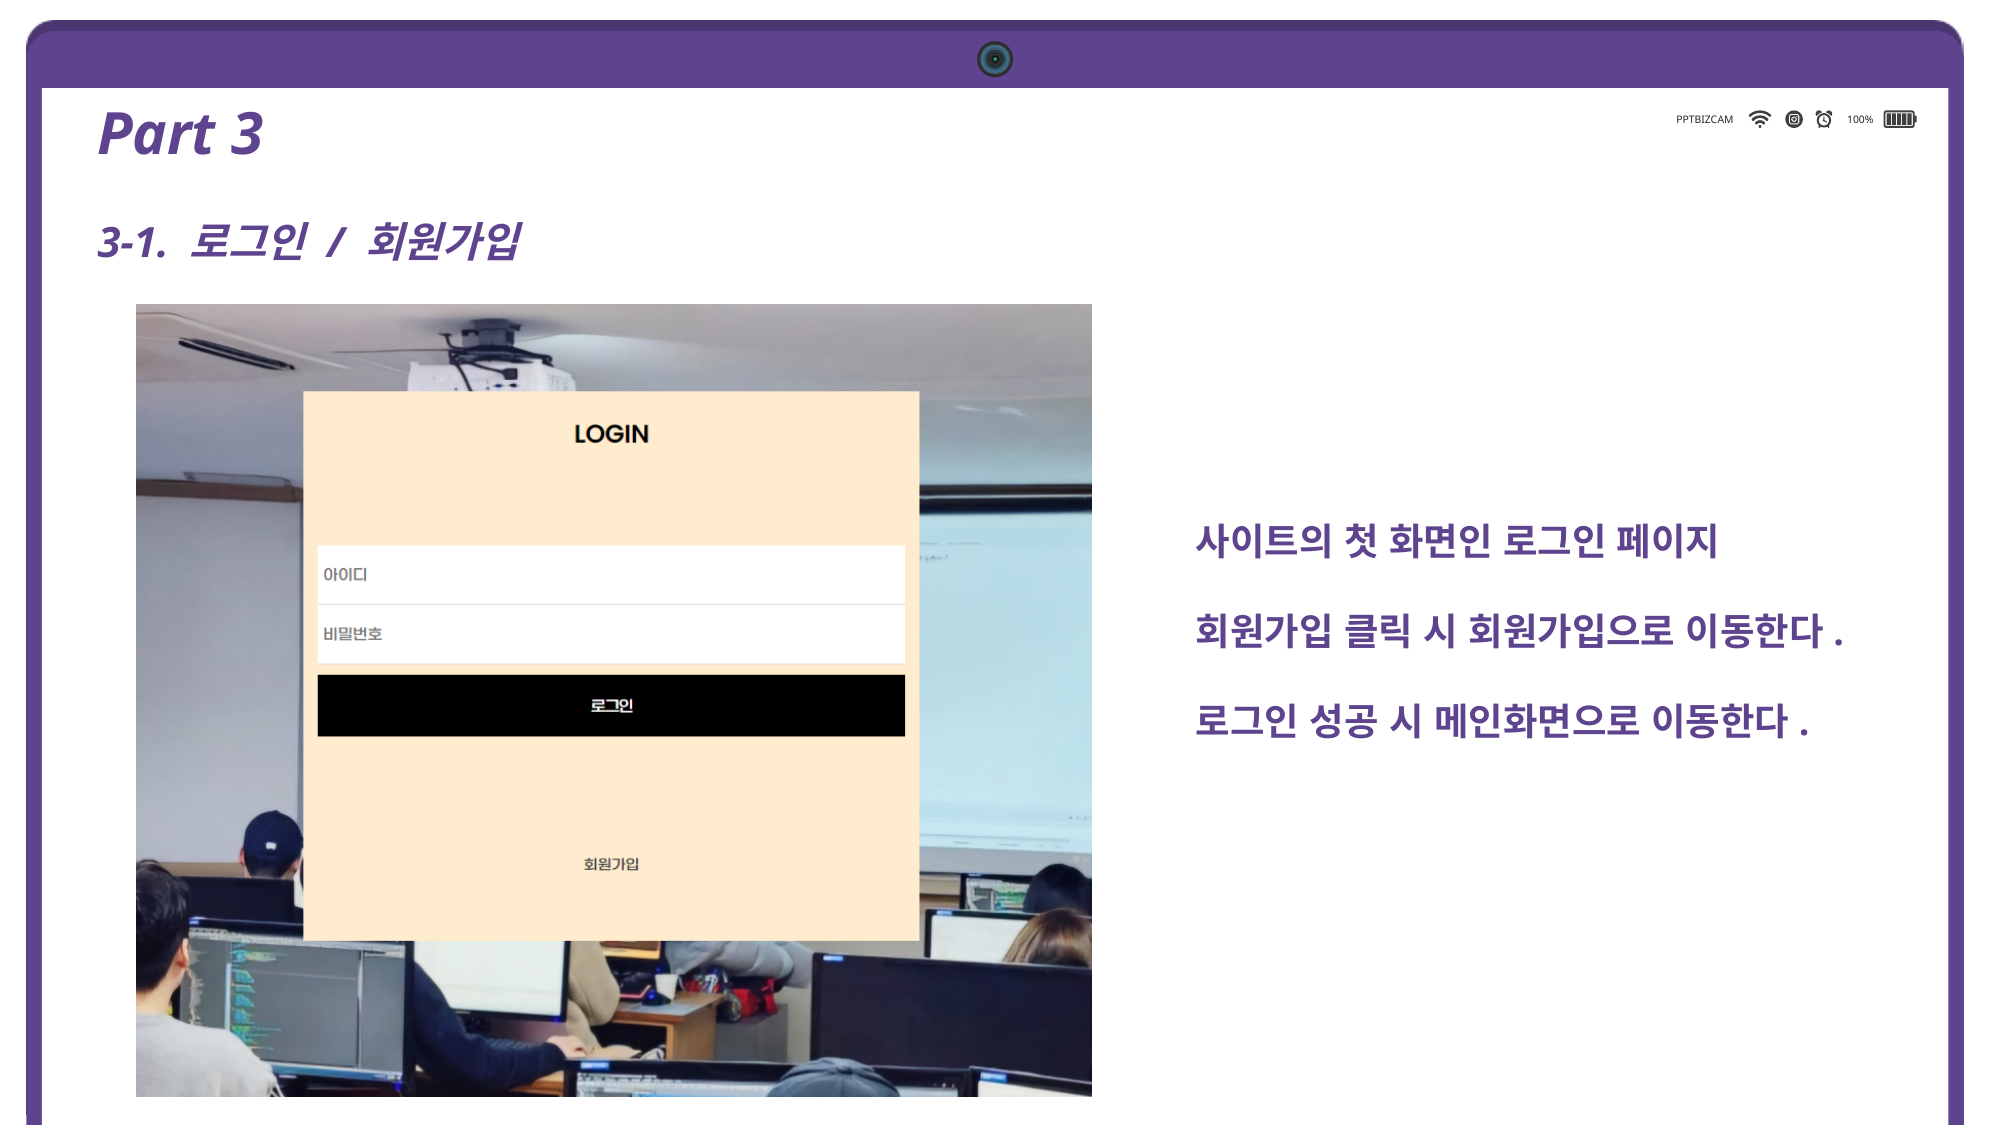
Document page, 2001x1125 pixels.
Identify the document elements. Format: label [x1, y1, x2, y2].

picture [136, 303, 1092, 1097]
text_box [26, 30, 1964, 1125]
